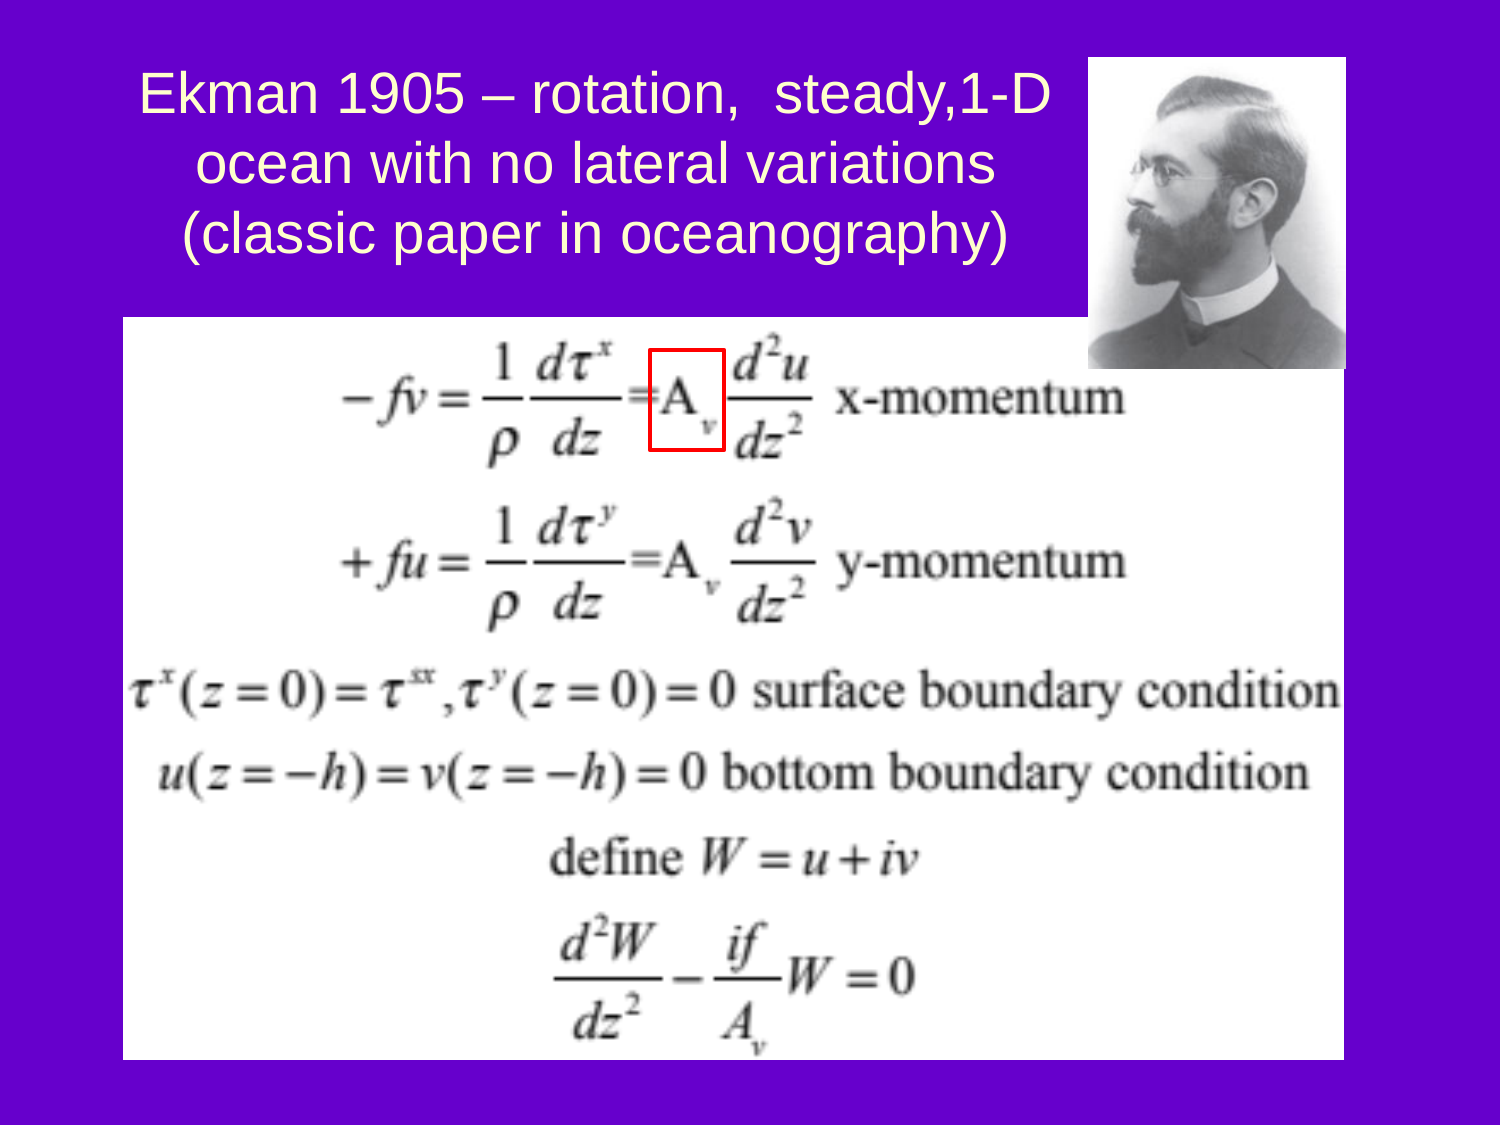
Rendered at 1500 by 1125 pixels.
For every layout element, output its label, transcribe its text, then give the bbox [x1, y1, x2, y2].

title Ekman 1905 – rotation, steady,1-D ocean with no lateral variations (classic paper in oceanography) [114, 66, 1079, 255]
picture [1088, 56, 1346, 370]
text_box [123, 316, 1344, 1060]
